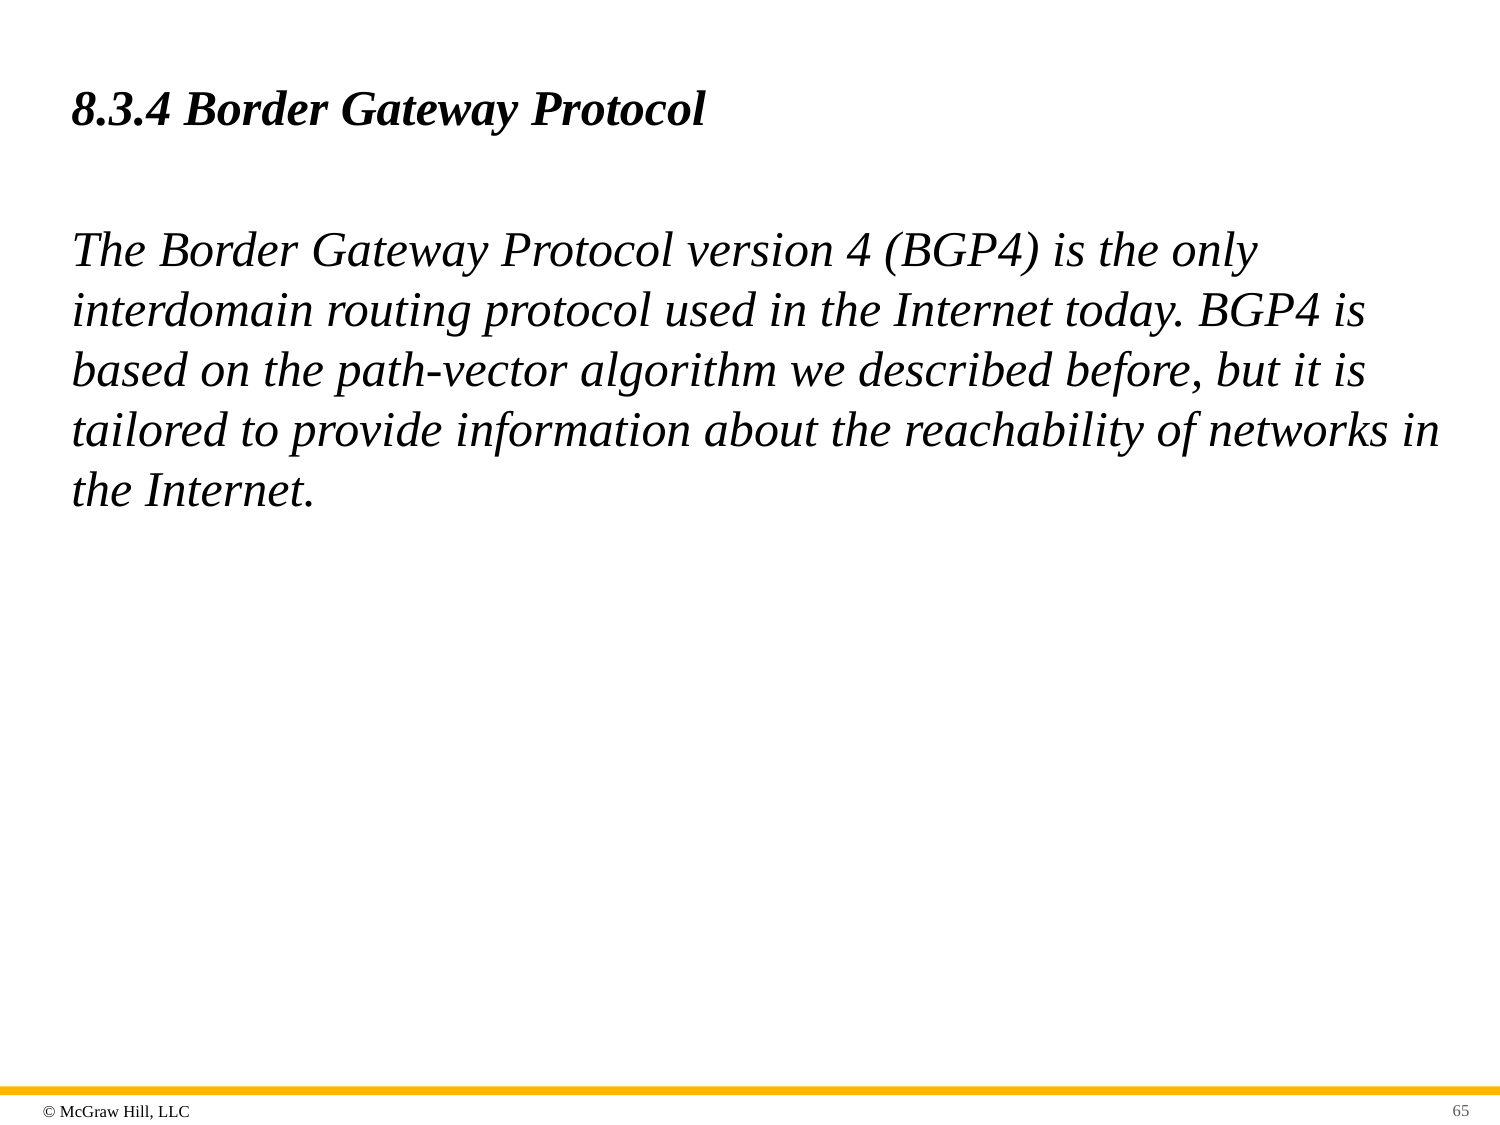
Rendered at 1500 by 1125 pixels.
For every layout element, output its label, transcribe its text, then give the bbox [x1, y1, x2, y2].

slide_number 65 [1418, 1096, 1477, 1123]
title 8.3.4 Border Gateway Protocol [56, 50, 1444, 162]
list The Border Gateway Protocol version 4 (BGP4) is the only interdomain routing protocol used in the Internet today. BGP4 is based on the path-vector algorithm we described before, but it is tailored to provide information about the reachability of networks in the Internet. [56, 209, 1482, 1056]
